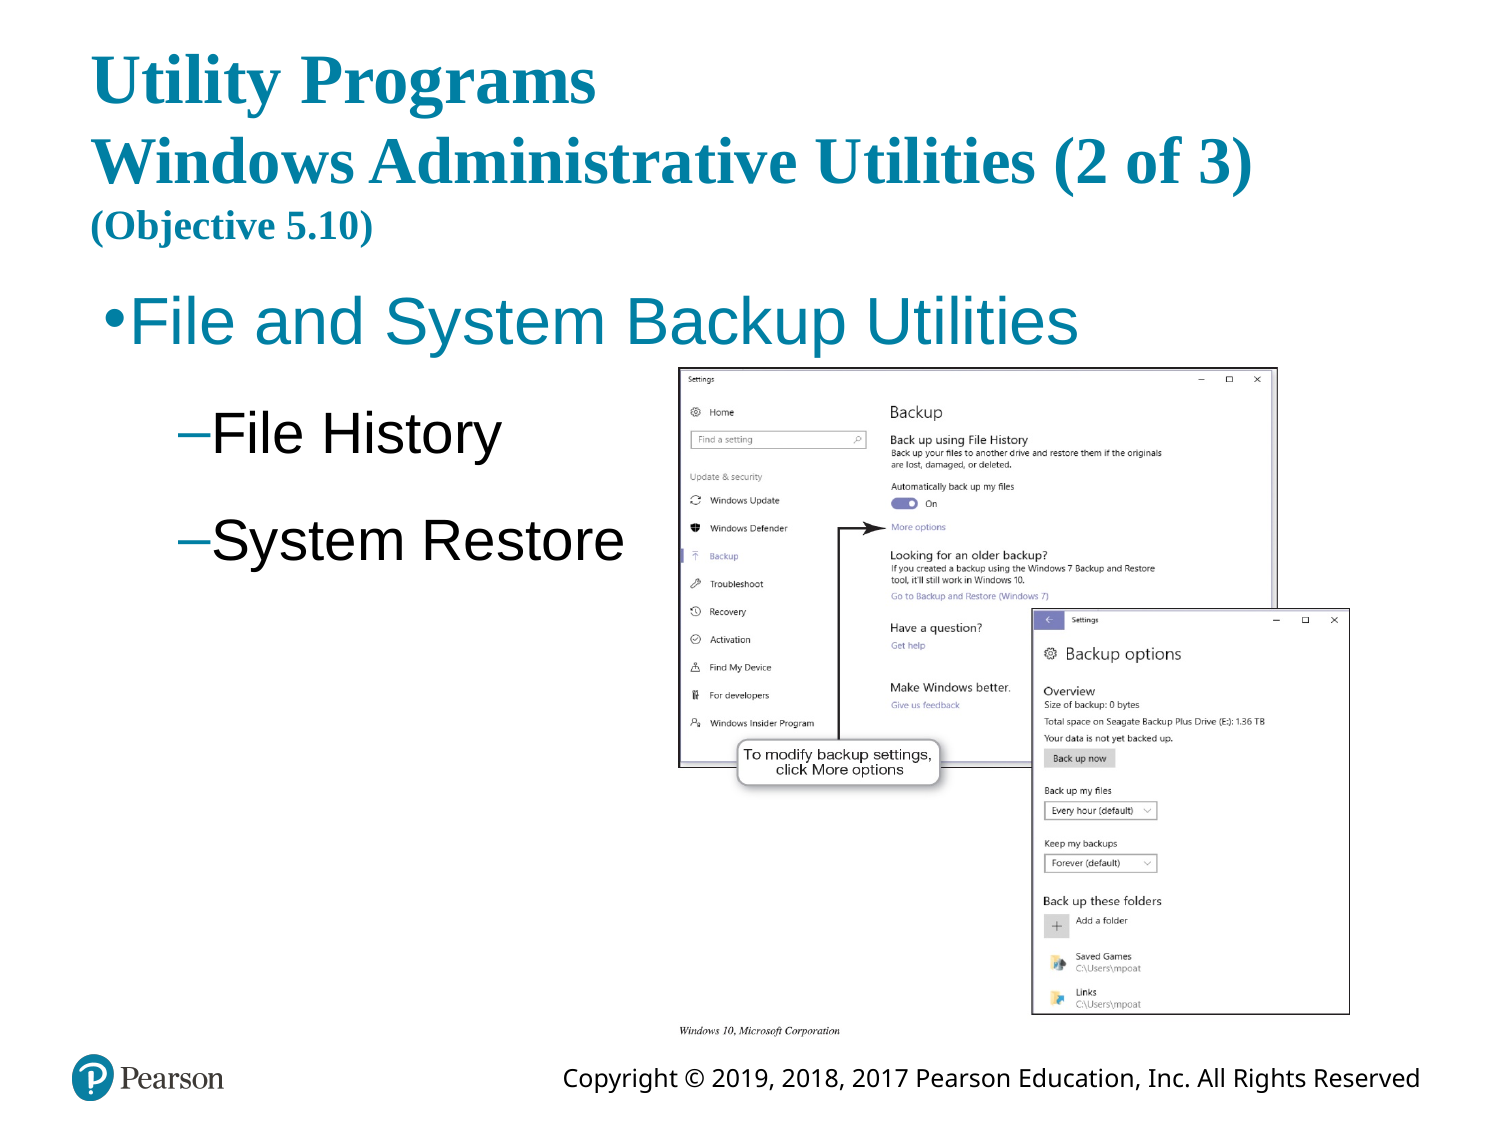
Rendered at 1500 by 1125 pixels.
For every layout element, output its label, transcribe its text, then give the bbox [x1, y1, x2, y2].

picture [72, 1054, 88, 1070]
picture [80, 1063, 106, 1088]
picture [677, 367, 1351, 1038]
picture [72, 1087, 83, 1101]
picture [98, 1054, 224, 1101]
title Utility Programs Windows Administrative Utilities (2 of 3) (Objective 5.10) [75, 0, 1500, 263]
list File and System Backup Utilities File History System Restore [72, 262, 1444, 888]
